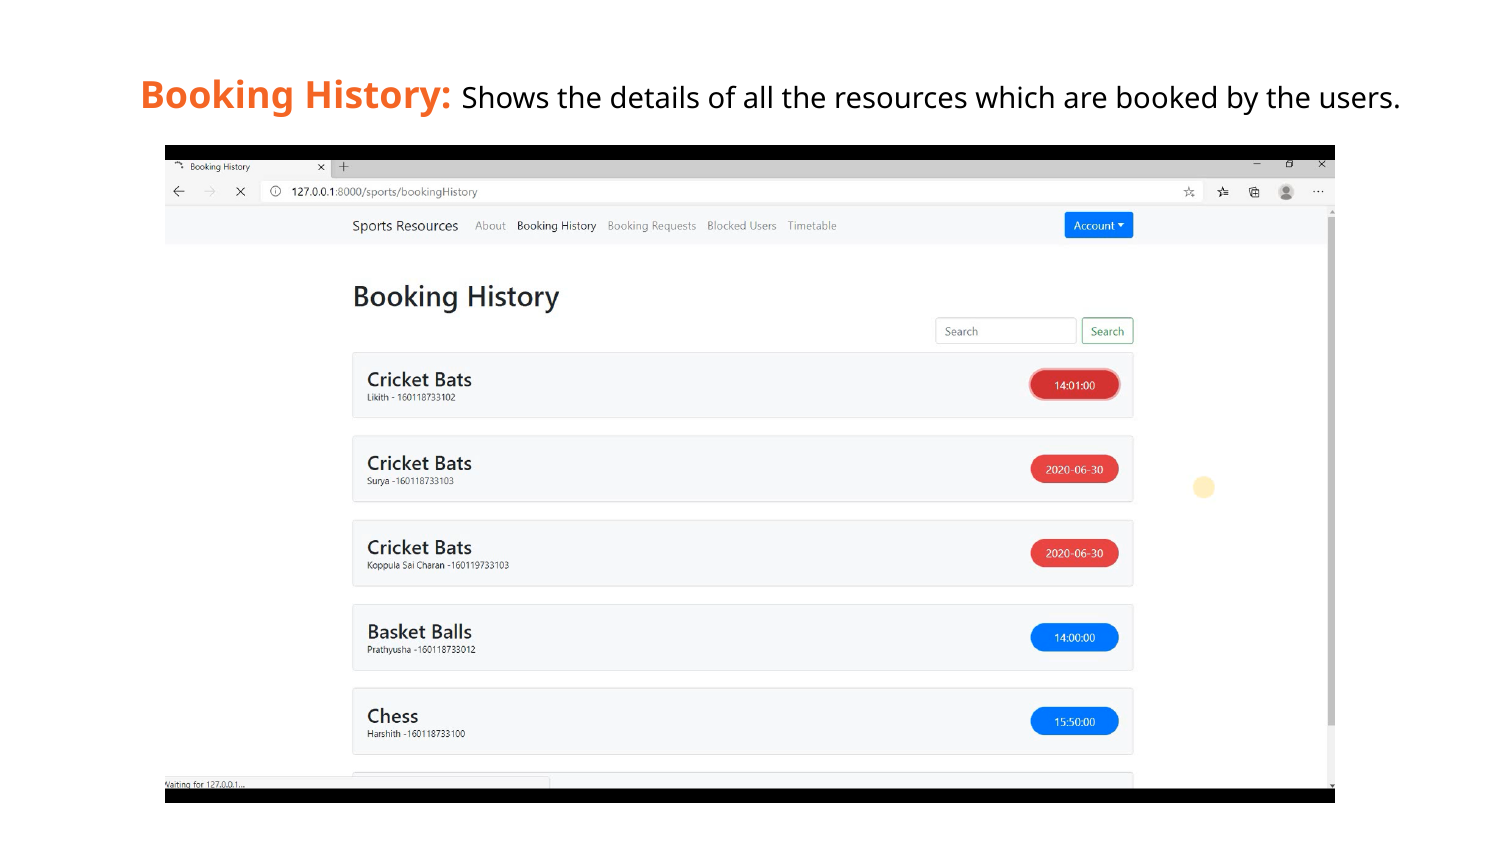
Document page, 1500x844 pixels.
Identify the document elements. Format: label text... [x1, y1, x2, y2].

text_box Booking History: Shows the details of all the resources which are booked by the users. [65, 50, 1434, 137]
picture [165, 145, 1335, 804]
